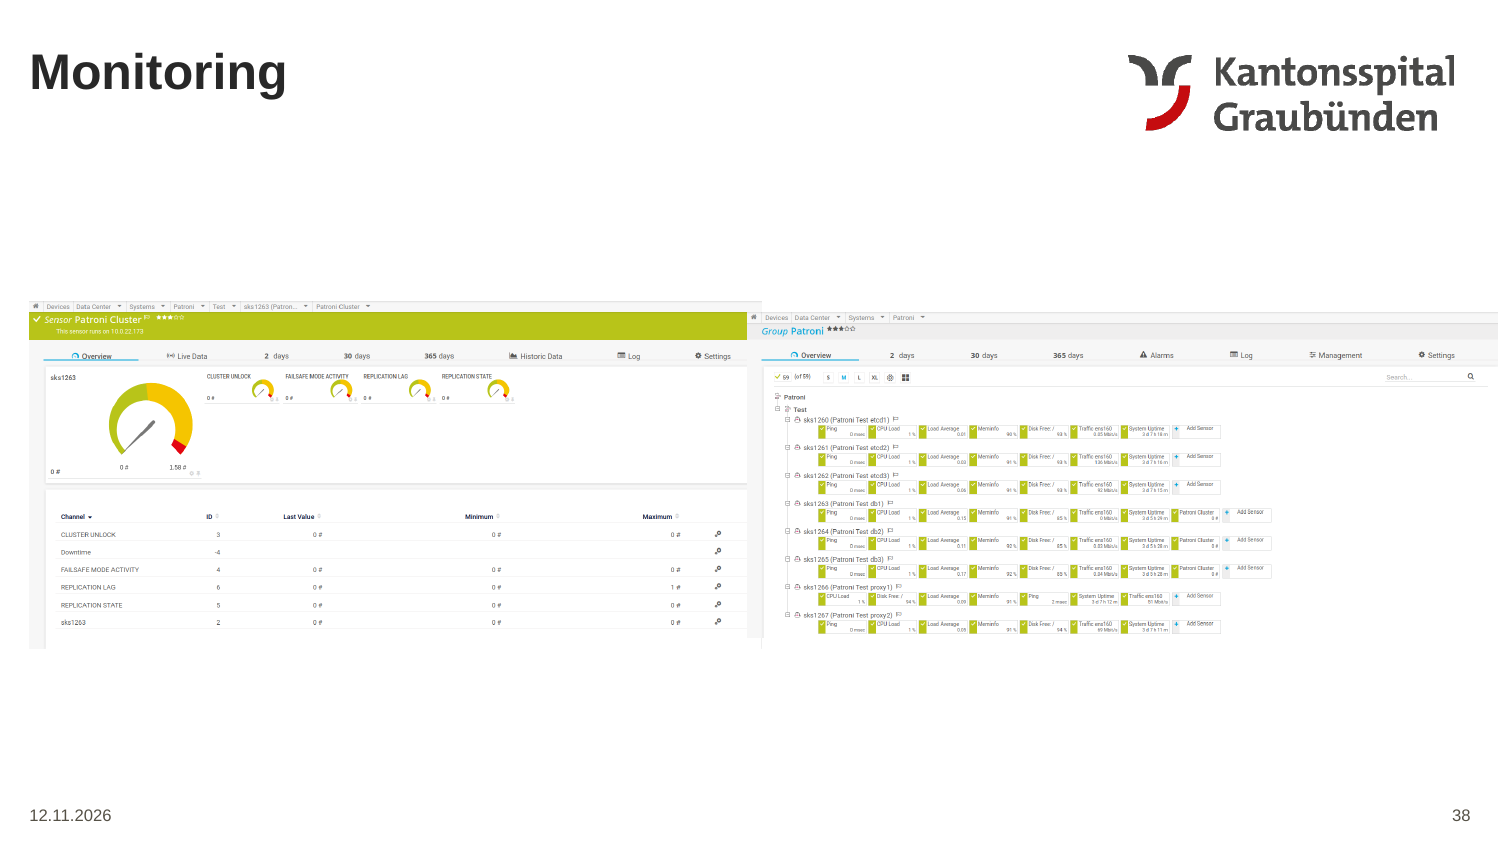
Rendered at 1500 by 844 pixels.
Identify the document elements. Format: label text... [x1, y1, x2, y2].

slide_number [29, 799, 296, 830]
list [746, 312, 1498, 638]
slide_number 38 [1316, 799, 1471, 830]
picture [1128, 55, 1454, 131]
list Monitoring [29, 32, 1117, 157]
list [29, 301, 762, 649]
